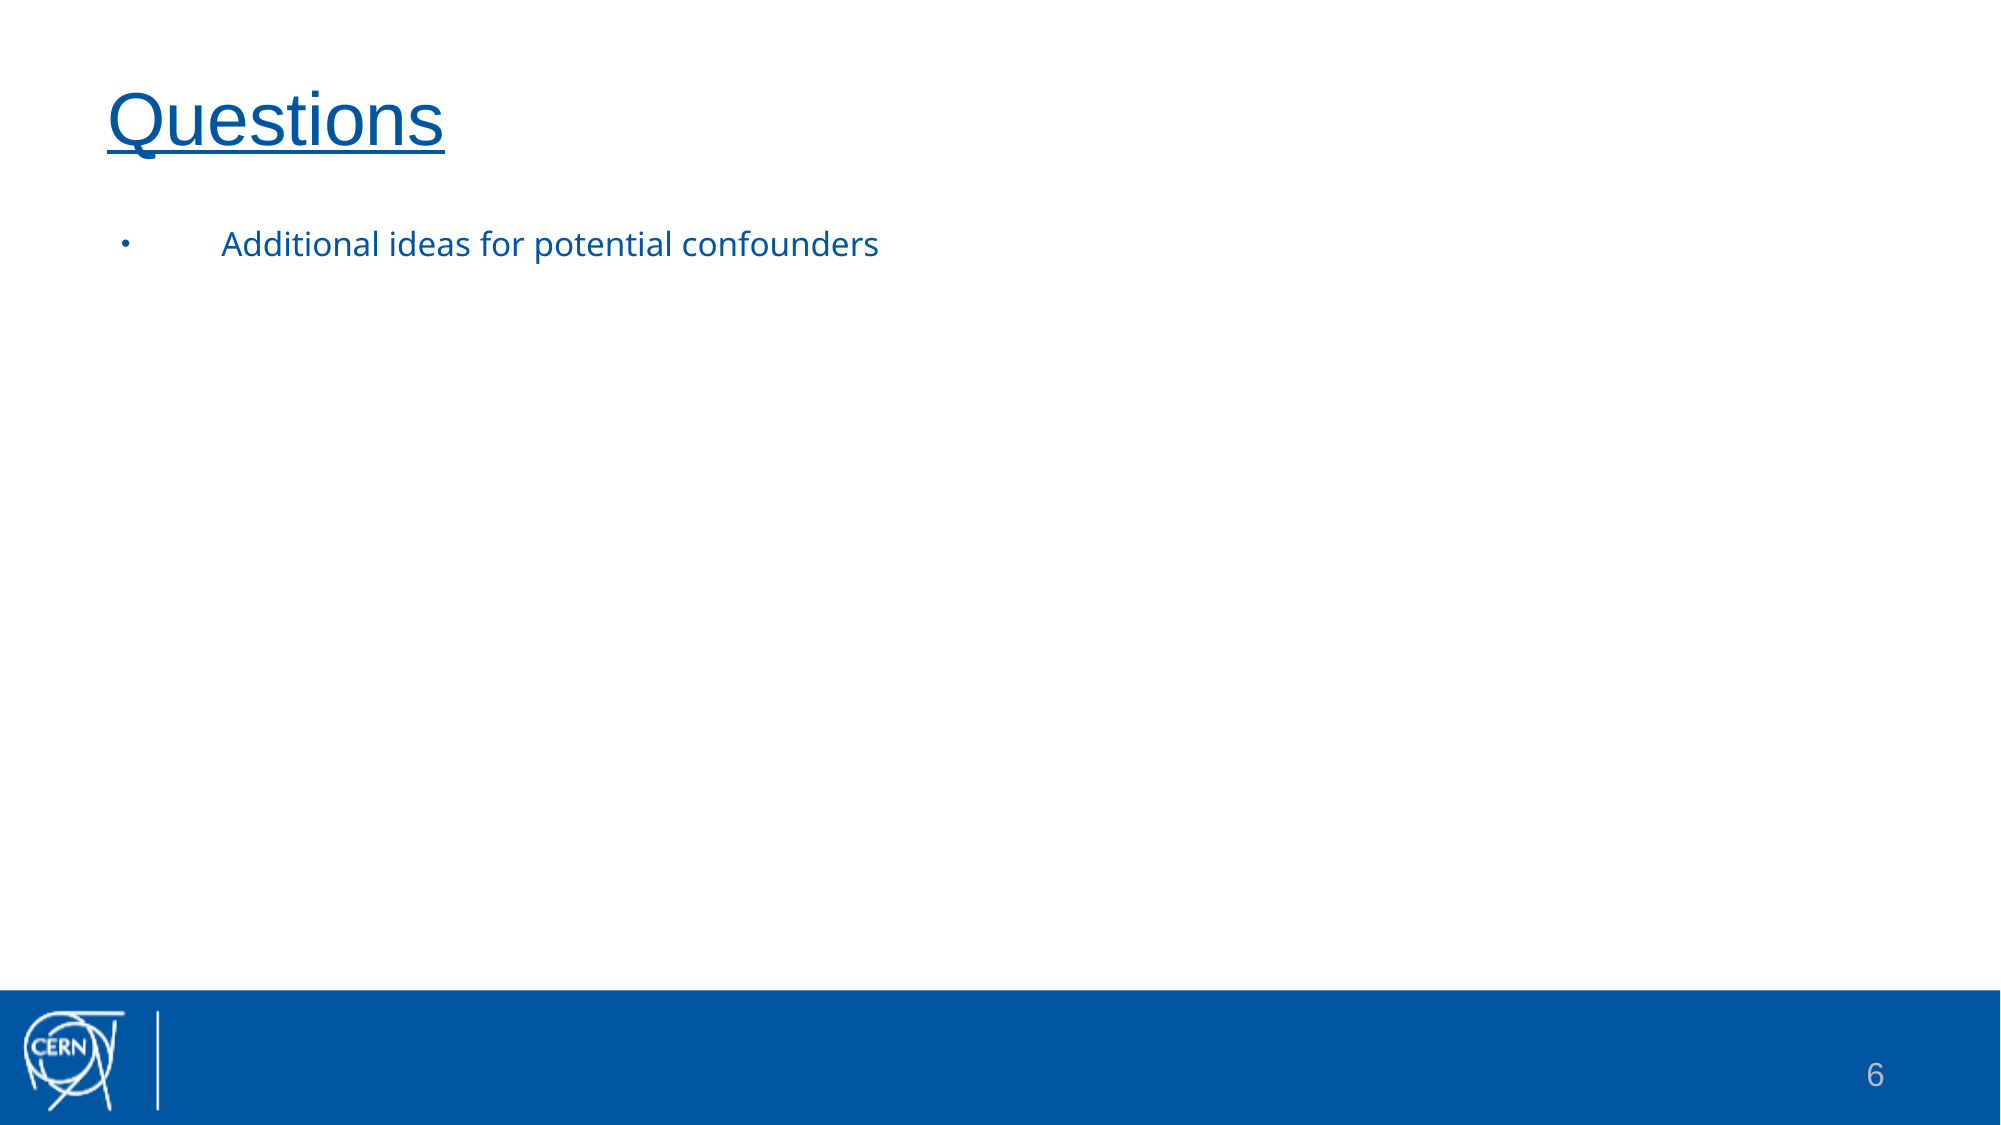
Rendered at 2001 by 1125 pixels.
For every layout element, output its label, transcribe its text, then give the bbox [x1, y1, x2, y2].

slide_number 6 [1790, 1042, 1900, 1103]
text_box Additional ideas for potential confounders [98, 215, 1989, 917]
title Questions [99, 38, 1900, 193]
